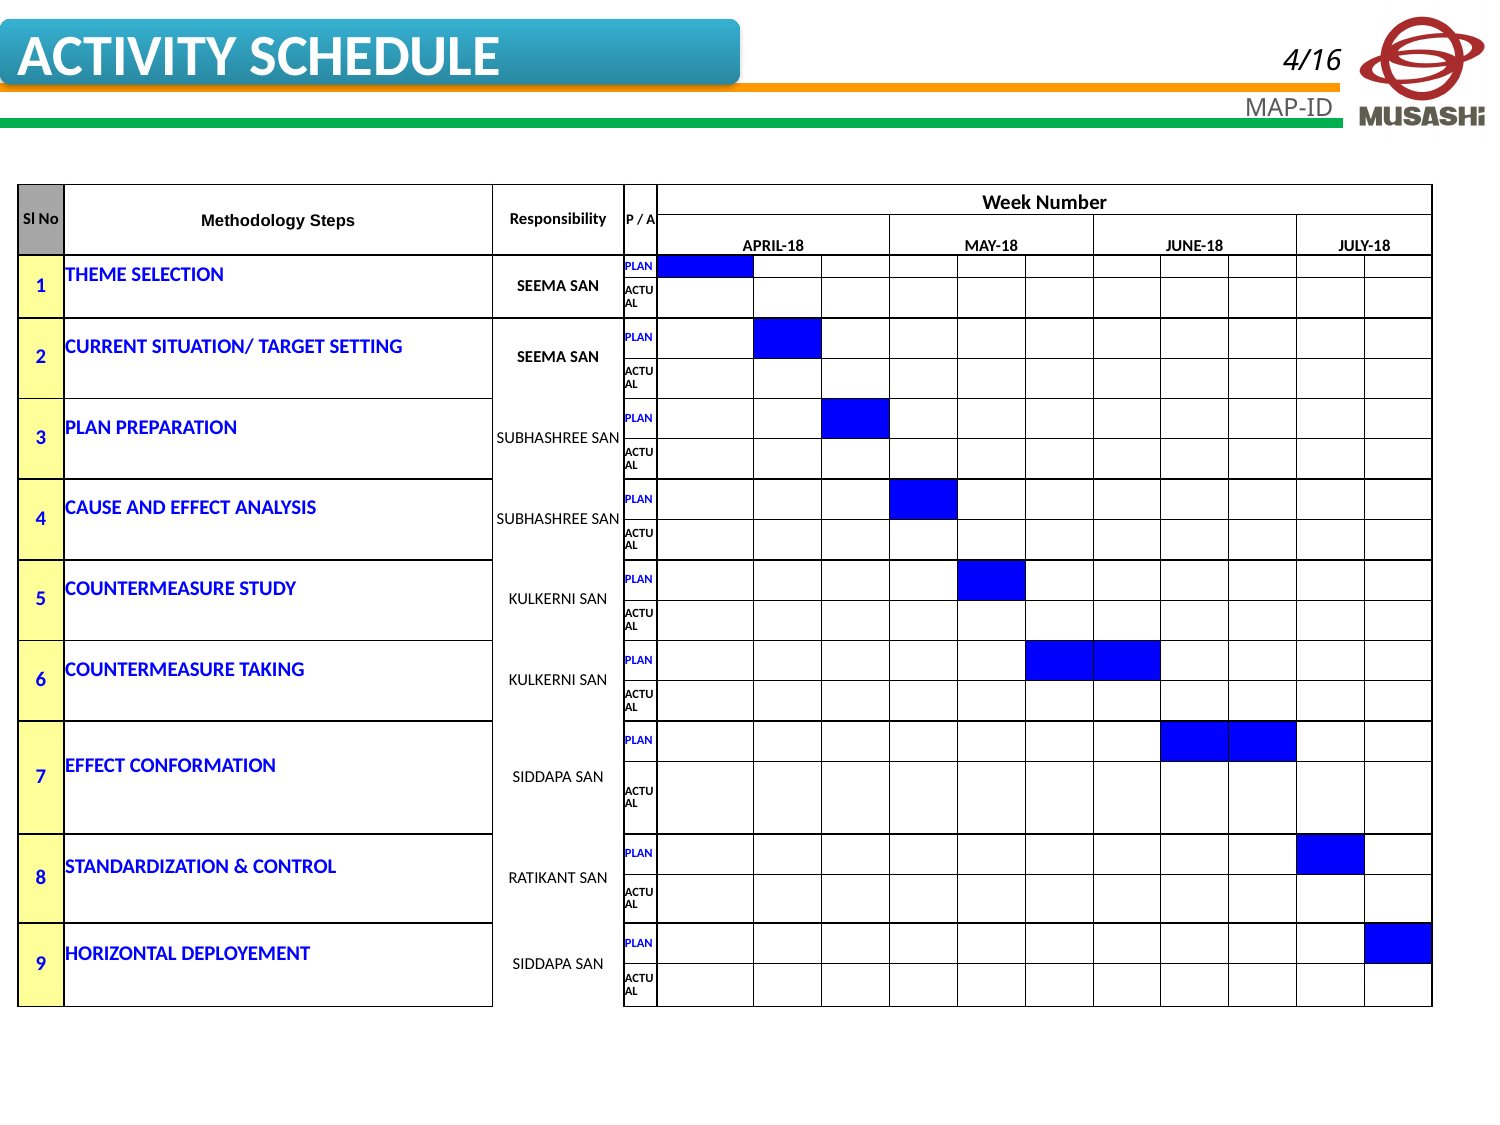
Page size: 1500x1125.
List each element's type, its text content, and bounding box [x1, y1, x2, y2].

table_cell [1297, 359, 1364, 398]
table_cell [958, 439, 1025, 478]
table_cell PLAN [625, 561, 656, 600]
table_cell [1229, 641, 1296, 680]
table_cell PLAN PREPARATION [65, 399, 492, 478]
table_cell [890, 875, 957, 922]
table_cell SIDDAPA SAN [493, 923, 623, 1006]
table_cell [822, 359, 889, 398]
table_cell [1365, 399, 1431, 438]
table_cell [754, 319, 821, 358]
table_cell [754, 439, 821, 478]
table_cell [1229, 601, 1296, 640]
table_cell [822, 875, 889, 922]
table_cell [890, 835, 957, 874]
table_cell [958, 875, 1025, 922]
picture [1343, 0, 1500, 142]
table_cell [1365, 835, 1431, 874]
table_cell [658, 924, 753, 963]
table_cell KULKERNI SAN [493, 560, 623, 640]
table_cell [1297, 399, 1364, 438]
table_cell [1094, 875, 1160, 922]
table_cell [1026, 561, 1093, 600]
table_cell [890, 256, 957, 277]
table_header Methodology Steps [65, 185, 492, 254]
table_cell [1365, 601, 1431, 640]
table_cell [1026, 875, 1093, 922]
table_cell [658, 359, 753, 398]
table_cell [822, 722, 889, 761]
table_header Sl No [19, 185, 63, 254]
table_cell [958, 762, 1025, 833]
table_cell [1365, 256, 1431, 277]
table_cell [658, 399, 753, 438]
table_cell [1094, 641, 1160, 680]
table_cell [1229, 359, 1296, 398]
table_cell CAUSE AND EFFECT ANALYSIS [65, 480, 492, 559]
table_cell ACTUAL [625, 439, 656, 478]
table_cell [754, 399, 821, 438]
table_cell [1229, 964, 1296, 1006]
table_cell [1026, 681, 1093, 720]
table_cell [822, 835, 889, 874]
table_cell SIDDAPA SAN [493, 721, 623, 834]
text_box ACTIVITY SCHEDULE [0, 19, 740, 85]
table_cell [754, 641, 821, 680]
table_cell [1161, 278, 1228, 317]
table_cell [1094, 561, 1160, 600]
table_cell [1161, 399, 1228, 438]
table_cell [754, 520, 821, 559]
table_cell ACTUAL [625, 681, 656, 720]
table_cell [1161, 875, 1228, 922]
table_cell APRIL-18 [658, 215, 889, 254]
table_cell 5 [19, 561, 63, 640]
table_cell 4 [19, 480, 63, 559]
table_cell [890, 964, 957, 1006]
table_cell SUBHASHREE SAN [493, 398, 623, 479]
table_cell [890, 561, 957, 600]
table_cell [1297, 875, 1364, 922]
table_cell [1026, 762, 1093, 833]
table_cell ACTUAL [625, 964, 656, 1006]
table_cell [1365, 480, 1431, 519]
table_header Responsibility [493, 185, 623, 254]
table_cell [890, 480, 957, 519]
table_cell [1161, 359, 1228, 398]
table_cell [658, 480, 753, 519]
table_cell [1365, 924, 1431, 963]
table_cell [1229, 561, 1296, 600]
table_cell STANDARDIZATION & CONTROL [65, 835, 492, 922]
table_cell [1297, 480, 1364, 519]
table_cell [1229, 762, 1296, 833]
table_cell [822, 520, 889, 559]
table_header P / A [625, 185, 656, 254]
table_cell [890, 681, 957, 720]
table_cell 3 [19, 399, 63, 478]
table_cell [890, 762, 957, 833]
table_cell [658, 561, 753, 600]
table_cell [958, 399, 1025, 438]
table_cell [822, 681, 889, 720]
table_cell [1161, 681, 1228, 720]
table_cell [1229, 924, 1296, 963]
table_cell [1297, 681, 1364, 720]
table_cell [1229, 520, 1296, 559]
table_cell [1026, 439, 1093, 478]
table_cell [958, 924, 1025, 963]
table_cell SUBHASHREE SAN [493, 479, 623, 560]
table_cell [1365, 722, 1431, 761]
table_cell [1297, 964, 1364, 1006]
table_cell [1094, 601, 1160, 640]
table_cell ACTUAL [625, 762, 656, 833]
table_cell [822, 256, 889, 277]
table_cell [1297, 601, 1364, 640]
table_cell [1297, 835, 1364, 874]
table_cell [1161, 641, 1228, 680]
table_cell [1229, 835, 1296, 874]
table_cell [890, 924, 957, 963]
table_cell [958, 278, 1025, 317]
table_cell [754, 561, 821, 600]
table_cell [1094, 520, 1160, 559]
table_cell [1161, 762, 1228, 833]
table_cell [658, 601, 753, 640]
table_cell [822, 480, 889, 519]
table_cell [1026, 641, 1093, 680]
table_cell HORIZONTAL DEPLOYEMENT [65, 924, 492, 1006]
table_cell [1094, 924, 1160, 963]
table_cell [1161, 256, 1228, 277]
table_cell RATIKANT SAN [493, 834, 623, 923]
table_cell [1094, 762, 1160, 833]
table_cell [658, 256, 753, 277]
table_cell PLAN [625, 835, 656, 874]
table_cell [1161, 835, 1228, 874]
table_cell [1297, 561, 1364, 600]
table_cell [890, 722, 957, 761]
table_cell [1161, 924, 1228, 963]
table_cell [822, 278, 889, 317]
table_cell [822, 641, 889, 680]
table_cell [958, 641, 1025, 680]
table_cell PLAN [625, 480, 656, 519]
table_cell [958, 319, 1025, 358]
table_cell CURRENT SITUATION/ TARGET SETTING [65, 319, 492, 398]
table_cell COUNTERMEASURE TAKING [65, 641, 492, 720]
table_cell [1026, 601, 1093, 640]
table_cell [1161, 561, 1228, 600]
table_cell EFFECT CONFORMATION [65, 722, 492, 833]
table_cell [1365, 762, 1431, 833]
table_cell PLAN [625, 256, 656, 277]
table_cell [1094, 480, 1160, 519]
table_cell 9 [19, 924, 63, 1006]
table_cell [1365, 319, 1431, 358]
table_cell [1161, 520, 1228, 559]
table_cell [958, 601, 1025, 640]
table_cell [822, 601, 889, 640]
table_cell SEEMA SAN [493, 319, 623, 398]
table_cell [1365, 359, 1431, 398]
table_cell 6 [19, 641, 63, 720]
table_cell [1161, 601, 1228, 640]
table_cell [1365, 875, 1431, 922]
table_header Week Number [658, 185, 1431, 214]
table_cell [658, 641, 753, 680]
table_cell [658, 835, 753, 874]
table_cell [1365, 641, 1431, 680]
table_cell [1297, 722, 1364, 761]
table_cell [754, 924, 821, 963]
table_cell [1365, 278, 1431, 317]
table_cell ACTUAL [625, 520, 656, 559]
table_cell [890, 399, 957, 438]
table_cell [1026, 722, 1093, 761]
table_cell [822, 399, 889, 438]
table_cell [754, 762, 821, 833]
table_cell [822, 319, 889, 358]
table_cell PLAN [625, 319, 656, 358]
table_cell [1094, 439, 1160, 478]
table_cell [890, 601, 957, 640]
table_cell ACTUAL [625, 601, 656, 640]
table_cell [1026, 835, 1093, 874]
table_cell KULKERNI SAN [493, 640, 623, 721]
table_cell [1094, 835, 1160, 874]
table_cell [658, 520, 753, 559]
table_cell 2 [19, 319, 63, 398]
table_cell [754, 722, 821, 761]
table_cell [1229, 256, 1296, 277]
table_cell PLAN [625, 722, 656, 761]
table_cell [890, 319, 957, 358]
table_cell [658, 964, 753, 1006]
table_cell [890, 641, 957, 680]
table_cell [1297, 641, 1364, 680]
table_cell PLAN [625, 399, 656, 438]
table_cell JUNE-18 [1094, 215, 1296, 254]
table_cell [754, 480, 821, 519]
table_cell [958, 681, 1025, 720]
table_cell [1297, 319, 1364, 358]
table_cell [1229, 399, 1296, 438]
table_cell [890, 439, 957, 478]
table_cell COUNTERMEASURE STUDY [65, 561, 492, 640]
table_cell [822, 964, 889, 1006]
table_cell [1161, 722, 1228, 761]
table_cell [1161, 964, 1228, 1006]
table_cell [1365, 439, 1431, 478]
table_cell [1026, 924, 1093, 963]
table_cell [1229, 480, 1296, 519]
table_cell [1297, 256, 1364, 277]
table_cell [1229, 439, 1296, 478]
table_cell [754, 964, 821, 1006]
table_cell PLAN [625, 641, 656, 680]
table_cell [1229, 278, 1296, 317]
table_cell [754, 681, 821, 720]
table_cell ACTUAL [625, 359, 656, 398]
table_cell [1229, 722, 1296, 761]
table_cell MAY-18 [890, 215, 1093, 254]
table_cell [822, 561, 889, 600]
table_cell [754, 835, 821, 874]
table_cell [890, 278, 957, 317]
table_cell 1 [19, 256, 63, 317]
table_cell [1094, 256, 1160, 277]
table_cell [1297, 924, 1364, 963]
table_cell [1161, 480, 1228, 519]
table_cell [1094, 964, 1160, 1006]
table_cell [822, 762, 889, 833]
table_cell [1094, 681, 1160, 720]
table_cell [1229, 681, 1296, 720]
table_cell [958, 561, 1025, 600]
table_cell [658, 762, 753, 833]
table_cell [958, 835, 1025, 874]
table_cell [1026, 480, 1093, 519]
table_cell ACTUAL [625, 875, 656, 922]
table_cell [1365, 520, 1431, 559]
table_cell [1094, 399, 1160, 438]
table_cell [958, 480, 1025, 519]
table_cell 8 [19, 835, 63, 922]
table_cell [1297, 762, 1364, 833]
table_cell [754, 278, 821, 317]
table_cell [1297, 278, 1364, 317]
table_cell ACTUAL [625, 278, 656, 317]
table_cell [1094, 278, 1160, 317]
table_cell [1229, 319, 1296, 358]
table_cell [1094, 722, 1160, 761]
table_cell JULY-18 [1297, 215, 1431, 254]
table_cell [1094, 319, 1160, 358]
table_cell [1026, 520, 1093, 559]
table_cell [1026, 319, 1093, 358]
table_cell [1297, 520, 1364, 559]
table_cell [658, 439, 753, 478]
table_cell [754, 256, 821, 277]
table_cell [958, 722, 1025, 761]
table_cell [890, 520, 957, 559]
table_cell [1161, 319, 1228, 358]
table_cell [958, 359, 1025, 398]
table_cell [958, 964, 1025, 1006]
table_cell [658, 722, 753, 761]
table_cell [754, 359, 821, 398]
table_cell [1297, 439, 1364, 478]
table_cell [658, 875, 753, 922]
table_cell [658, 319, 753, 358]
table_cell [822, 439, 889, 478]
table_cell 7 [19, 722, 63, 833]
table_cell [1026, 964, 1093, 1006]
table_cell [822, 924, 889, 963]
table_cell [890, 359, 957, 398]
table_cell [958, 256, 1025, 277]
table_cell [1026, 399, 1093, 438]
table_cell THEME SELECTION [65, 256, 492, 317]
table_cell [754, 601, 821, 640]
table_cell [1094, 359, 1160, 398]
table_cell [958, 520, 1025, 559]
table_cell [658, 278, 753, 317]
table_cell PLAN [625, 924, 656, 963]
table_cell [1229, 875, 1296, 922]
table_cell [754, 875, 821, 922]
table_cell [1365, 681, 1431, 720]
table_cell [1026, 278, 1093, 317]
table_cell [1161, 439, 1228, 478]
table_cell SEEMA SAN [493, 256, 623, 317]
table_cell [1365, 964, 1431, 1006]
table_cell [1026, 359, 1093, 398]
table_cell [1365, 561, 1431, 600]
table_cell [1026, 256, 1093, 277]
table_cell [658, 681, 753, 720]
